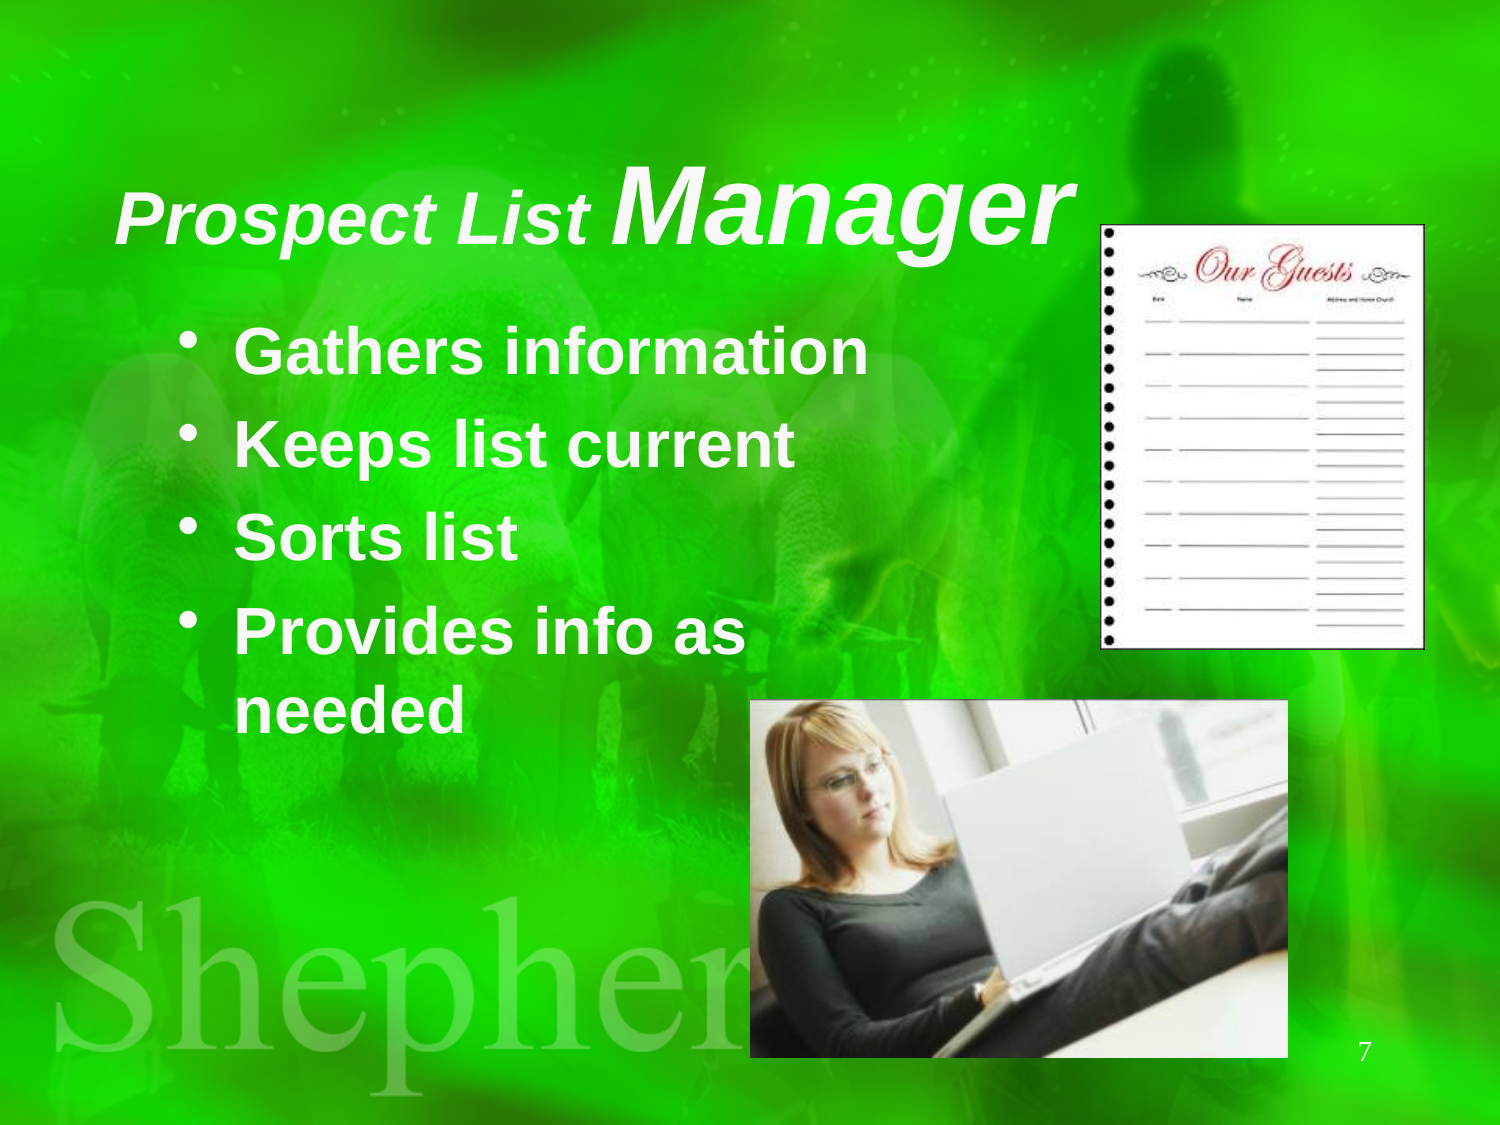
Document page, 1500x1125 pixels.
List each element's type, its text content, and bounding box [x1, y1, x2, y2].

text_box Prospect List Manager [99, 124, 1341, 275]
picture [0, 0, 1500, 1125]
slide_number 7 [1074, 1024, 1388, 1101]
list Gathers information Keeps list current Sorts list Provides info as needed [162, 299, 1013, 975]
